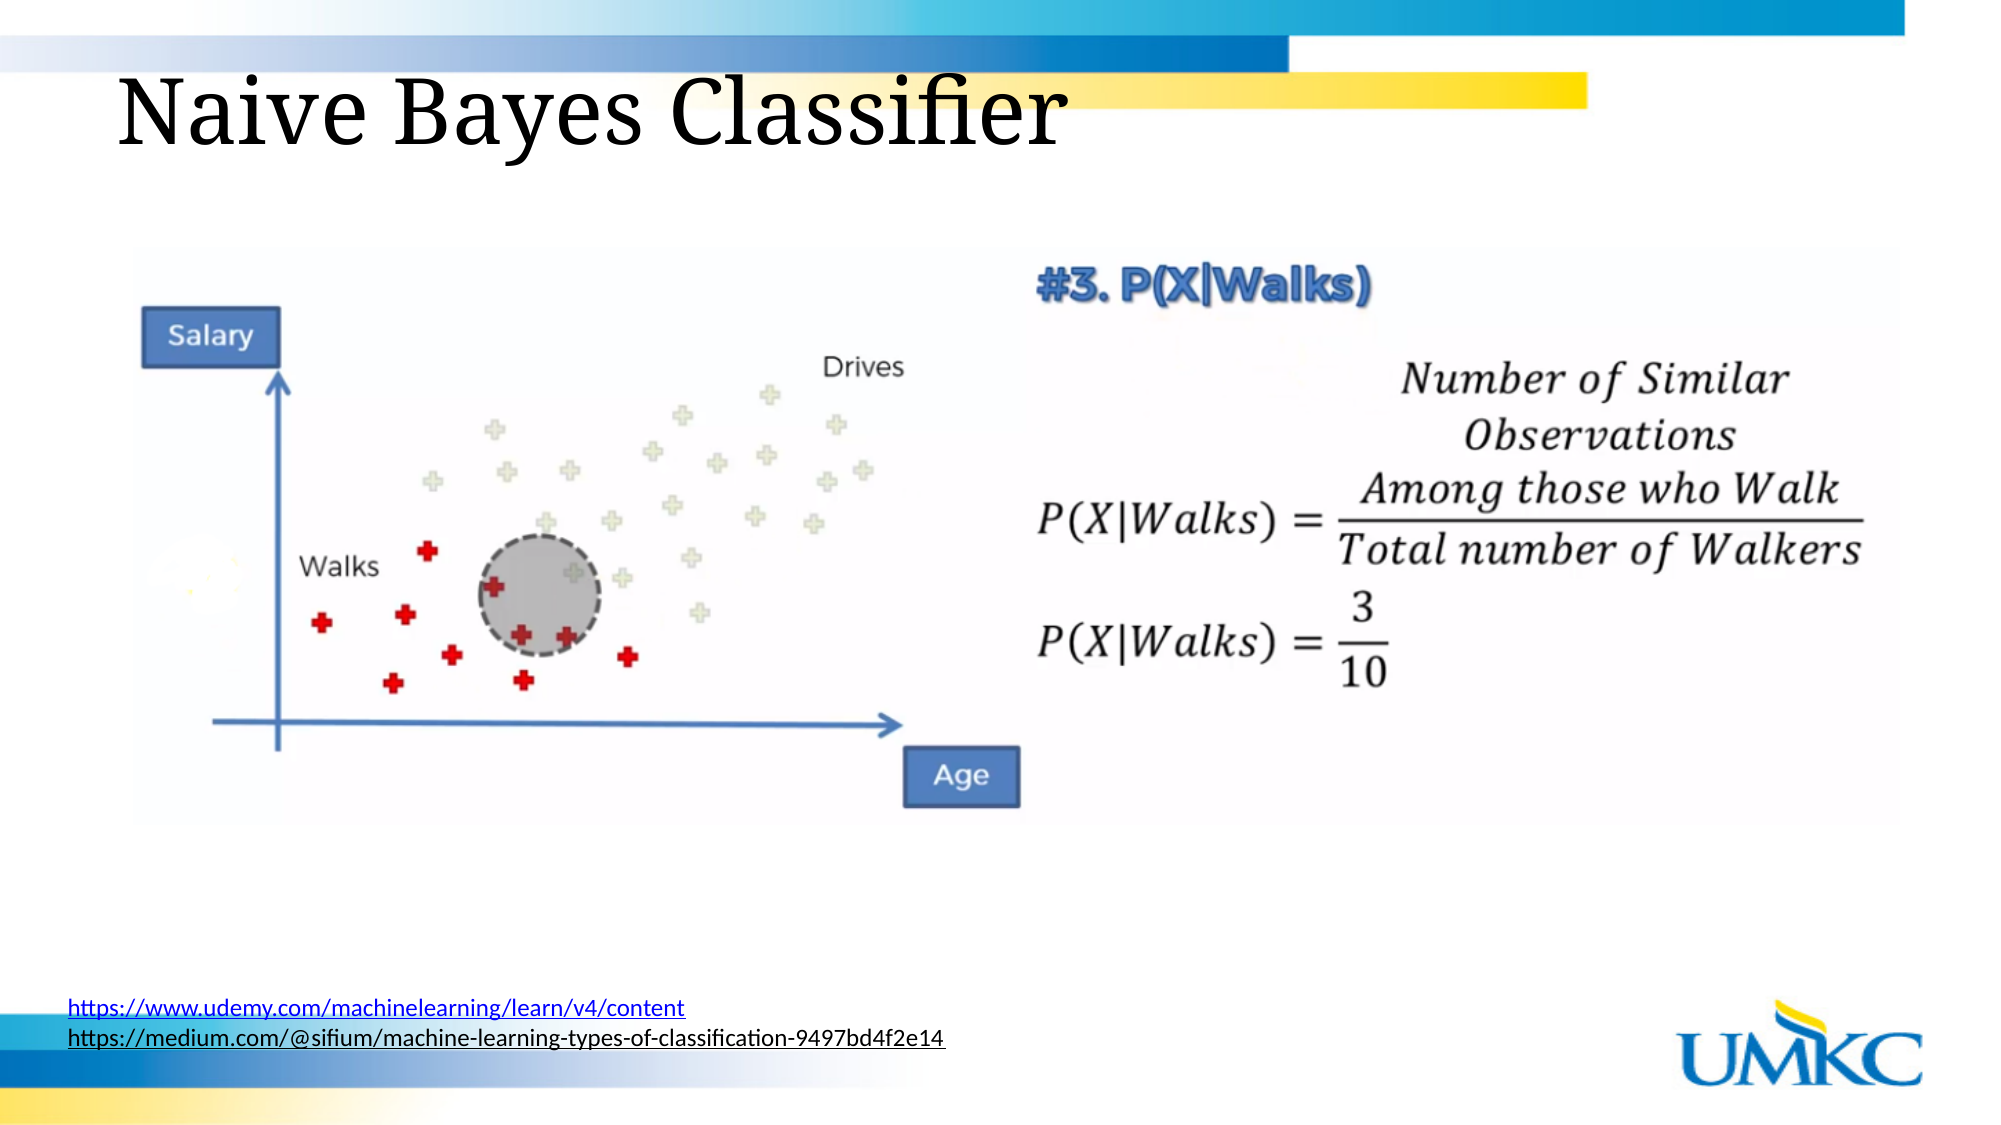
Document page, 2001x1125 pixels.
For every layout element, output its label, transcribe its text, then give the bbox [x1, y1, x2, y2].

text_box https://www.udemy.com/machinelearning/learn/v4/content https://medium.com/@sifium/machine-learning-types-of-classification-9497bd4f2e14 [52, 983, 1337, 1059]
picture [0, 0, 2001, 1125]
text_box Naive Bayes Classifier [99, 45, 1900, 233]
